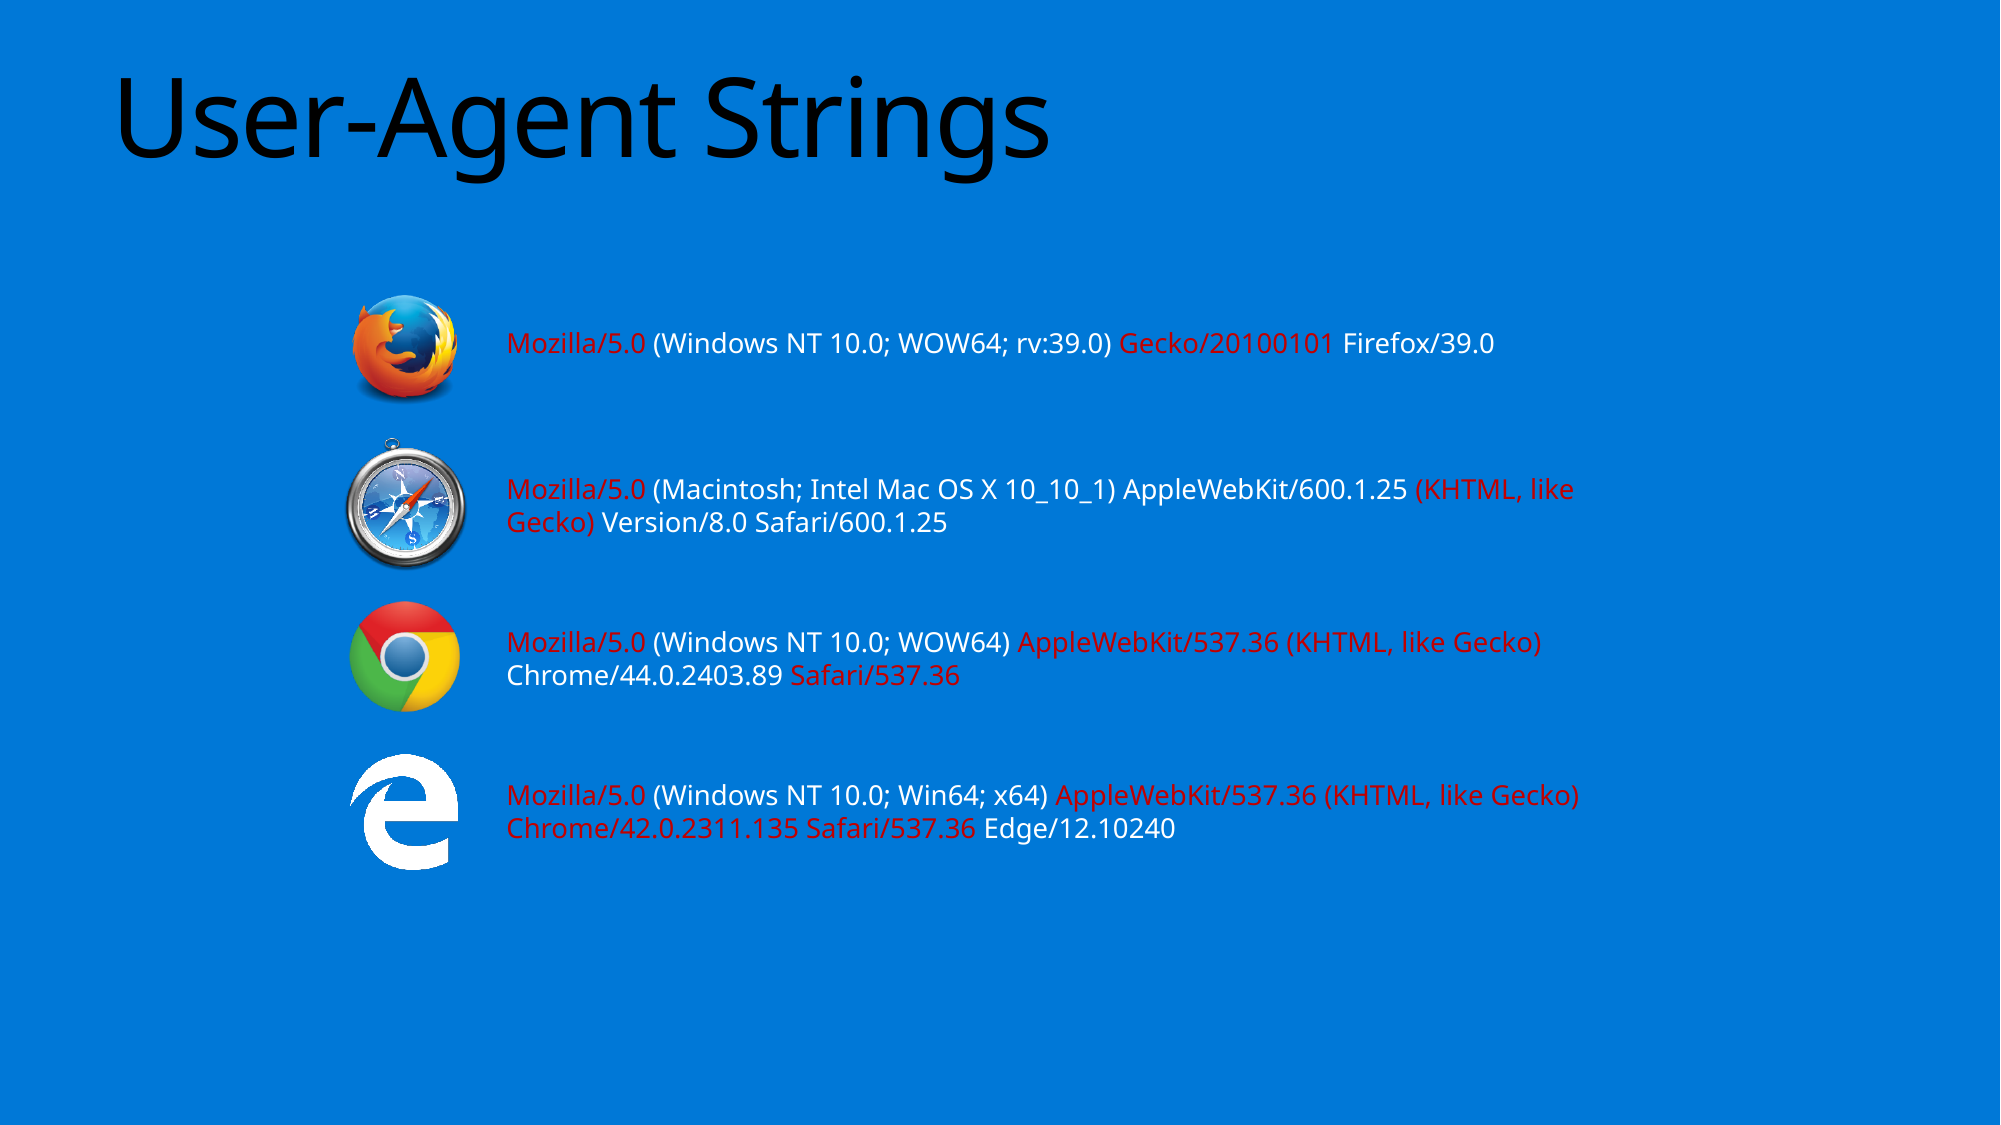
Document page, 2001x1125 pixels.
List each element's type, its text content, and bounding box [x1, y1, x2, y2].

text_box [337, 294, 1687, 870]
title User-Agent Strings [87, 47, 2000, 196]
